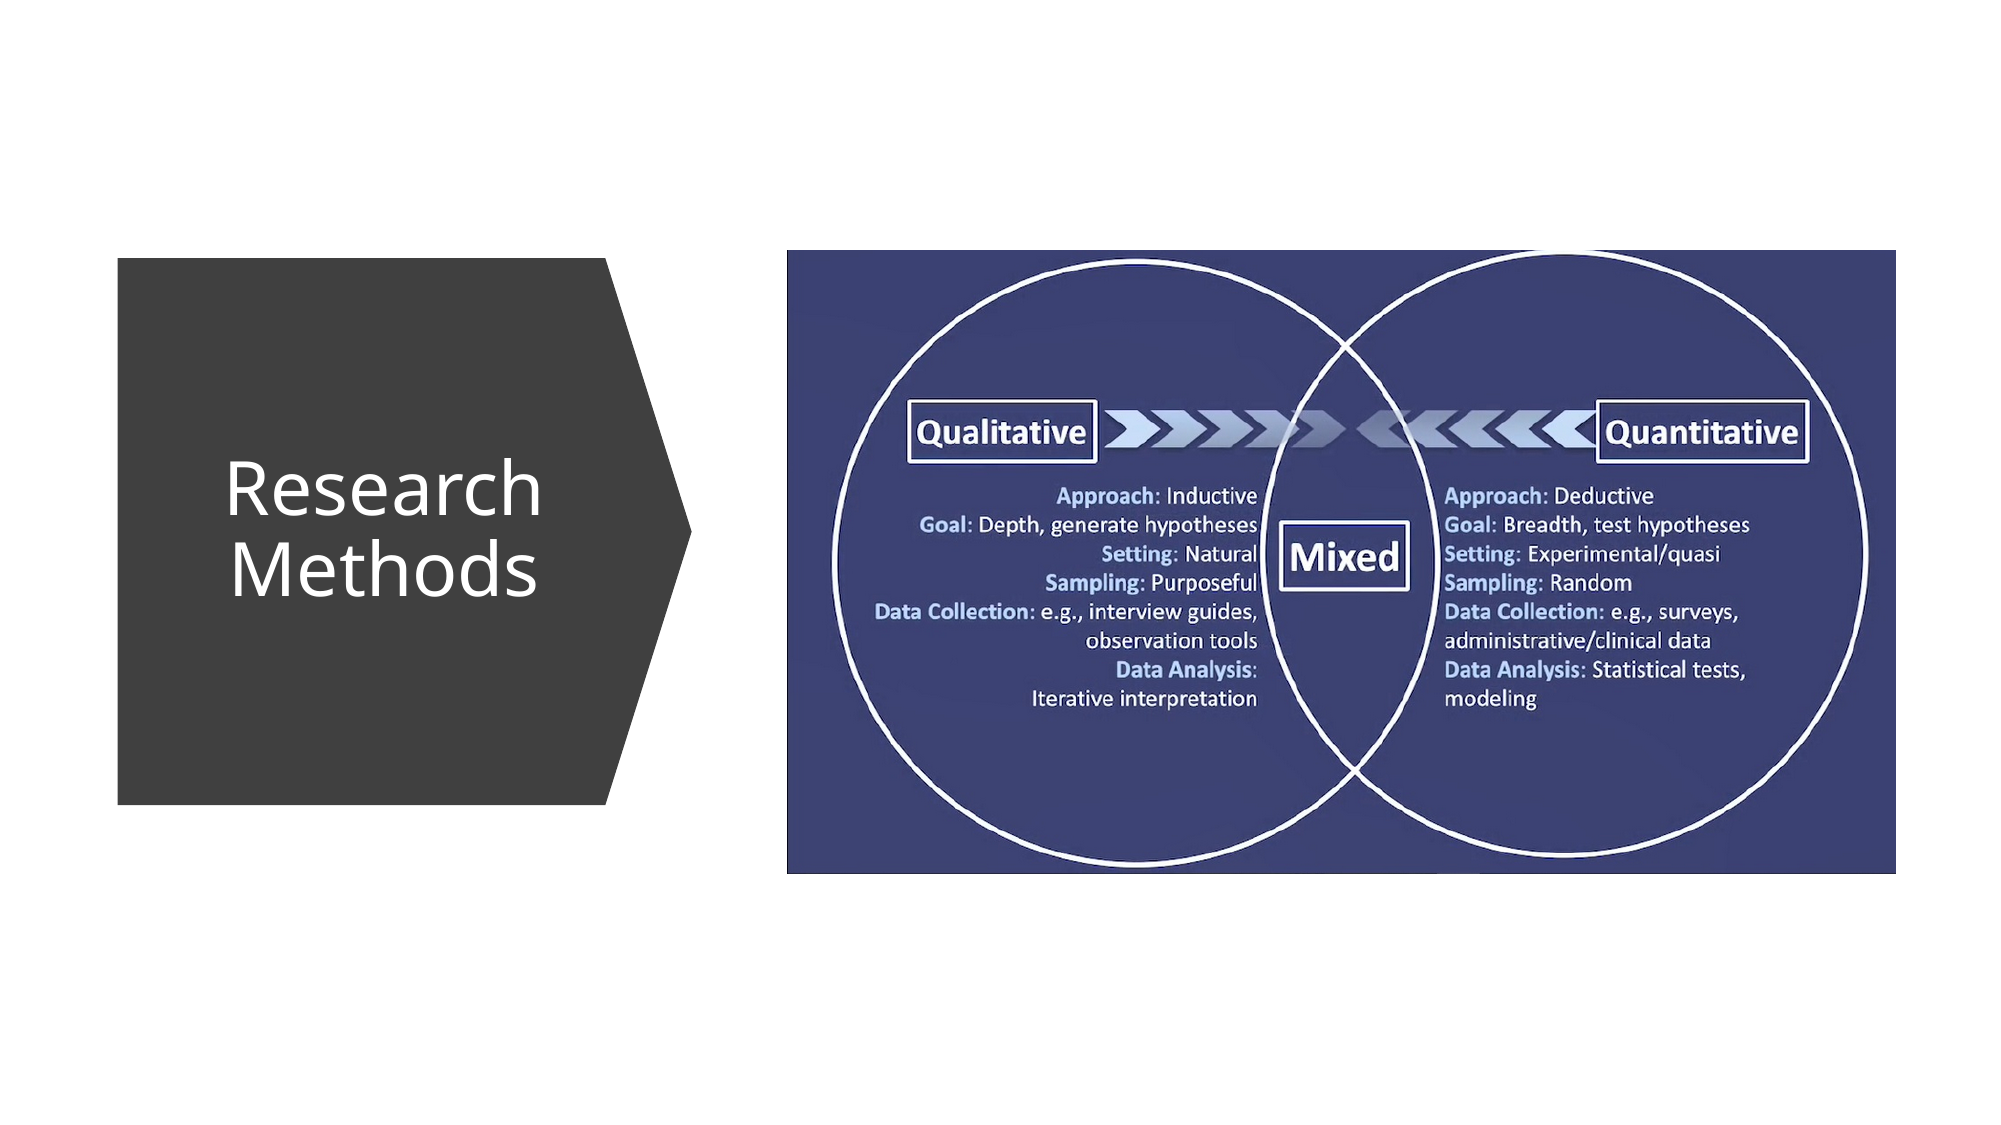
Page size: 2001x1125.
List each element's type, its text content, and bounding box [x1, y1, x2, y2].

text_box [116, 257, 693, 807]
picture [783, 250, 1896, 874]
title Research Methods [168, 322, 601, 741]
